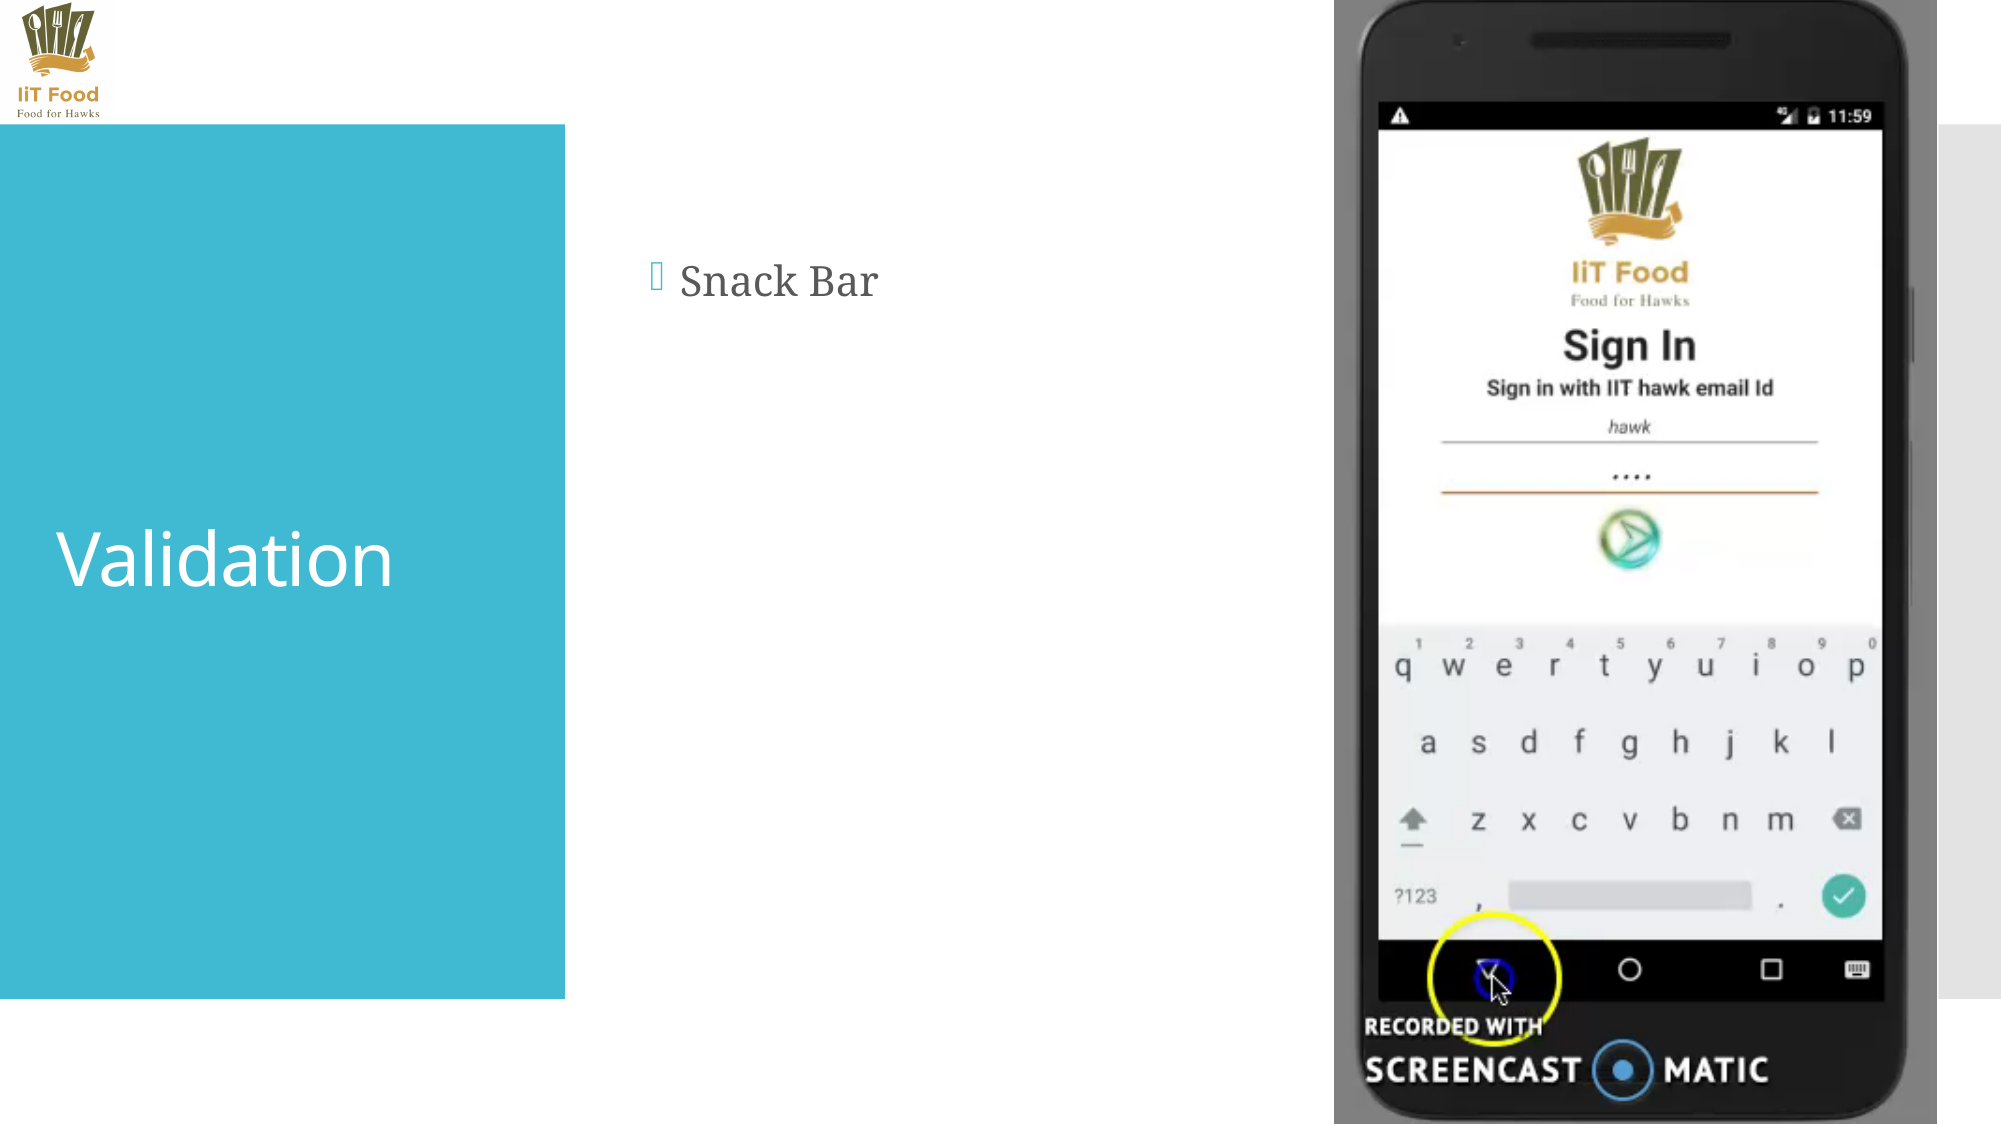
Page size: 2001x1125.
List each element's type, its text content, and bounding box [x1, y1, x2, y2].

picture [0, 0, 116, 125]
list Snack Bar [634, 141, 910, 425]
title Validation [41, 184, 525, 940]
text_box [1333, 0, 1938, 1125]
